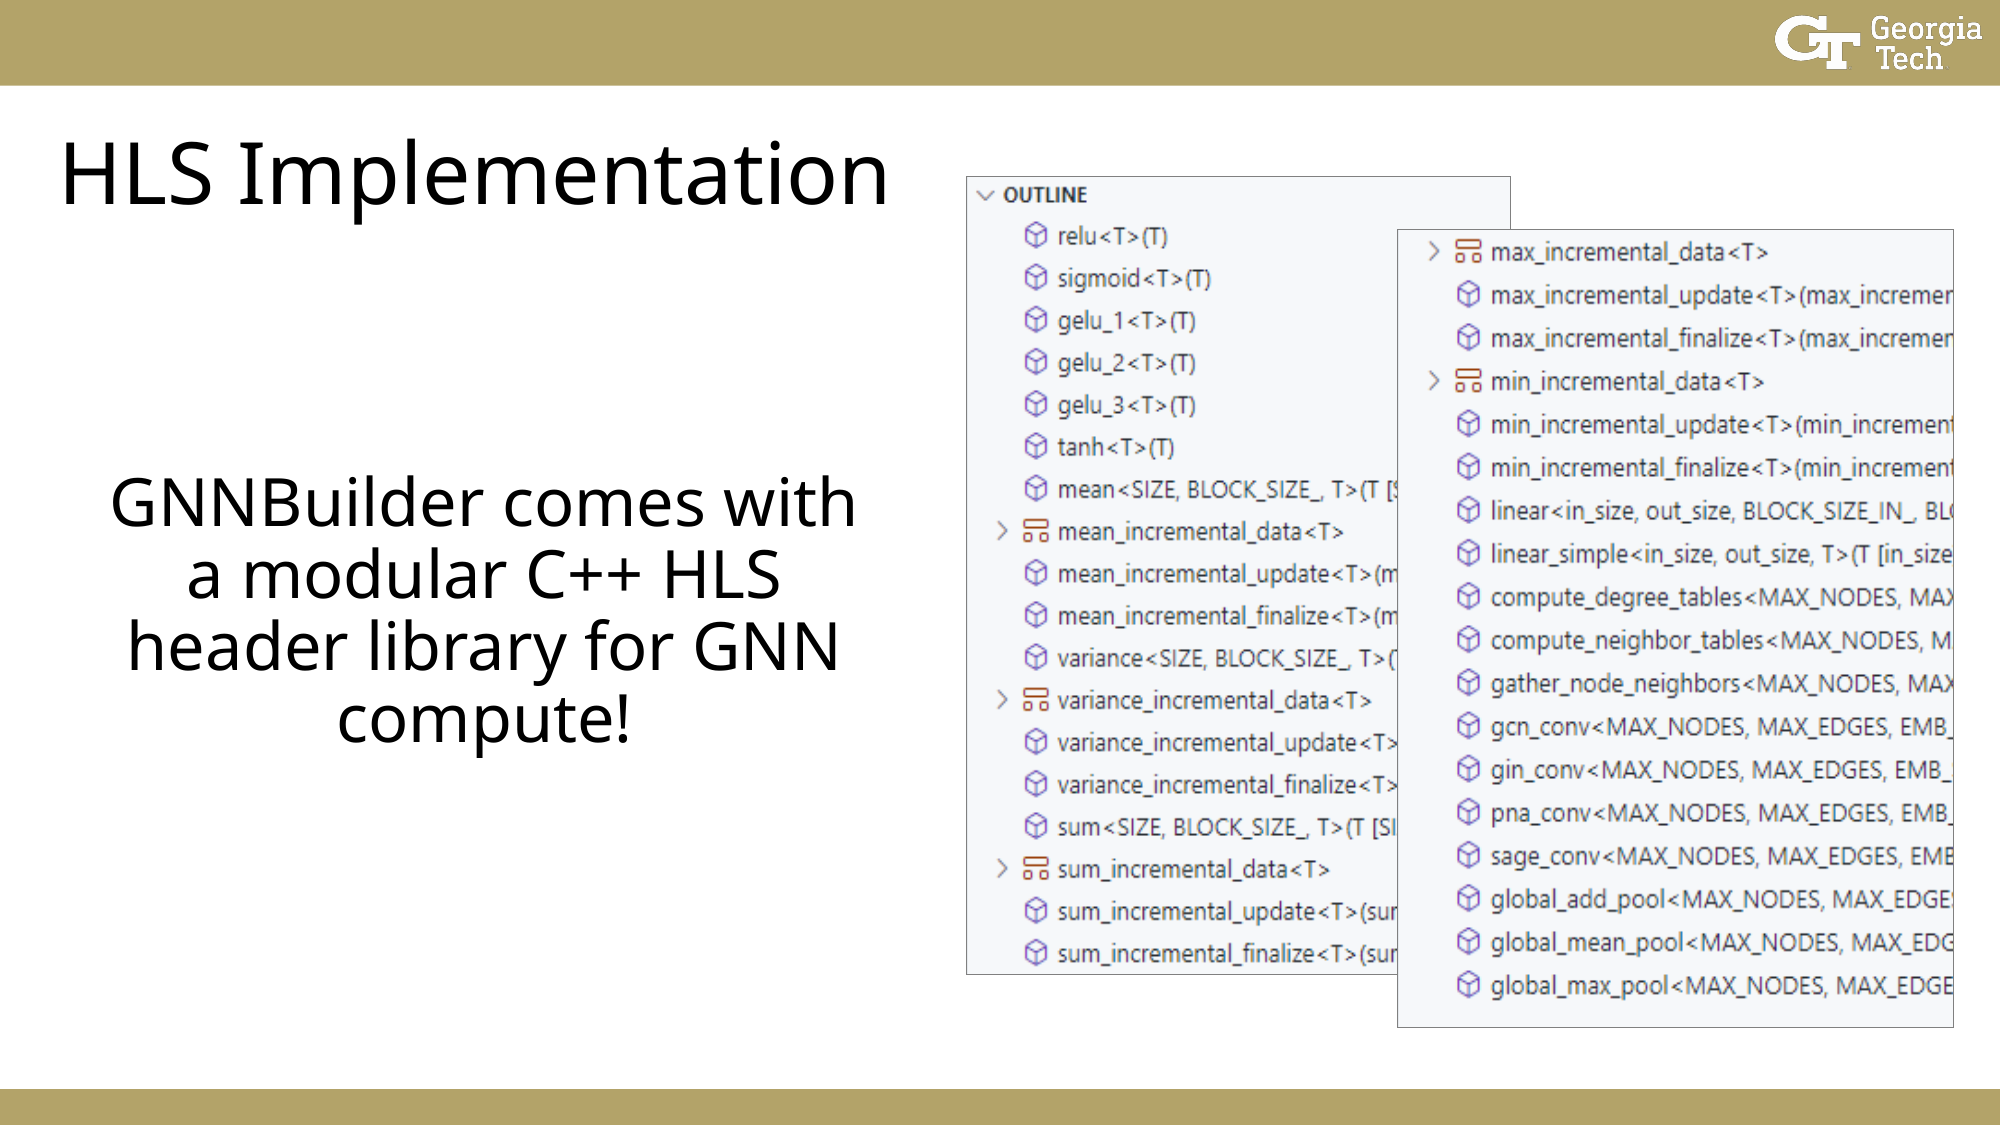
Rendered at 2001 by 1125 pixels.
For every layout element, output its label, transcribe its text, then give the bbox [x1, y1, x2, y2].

text_box HLS Implementation [40, 117, 911, 236]
text_box GNNBuilder comes with a modular C++ HLS header library for GNN compute! [71, 264, 898, 963]
text_box [96, 142, 1954, 261]
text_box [966, 176, 1954, 1028]
picture [1757, 0, 2000, 86]
